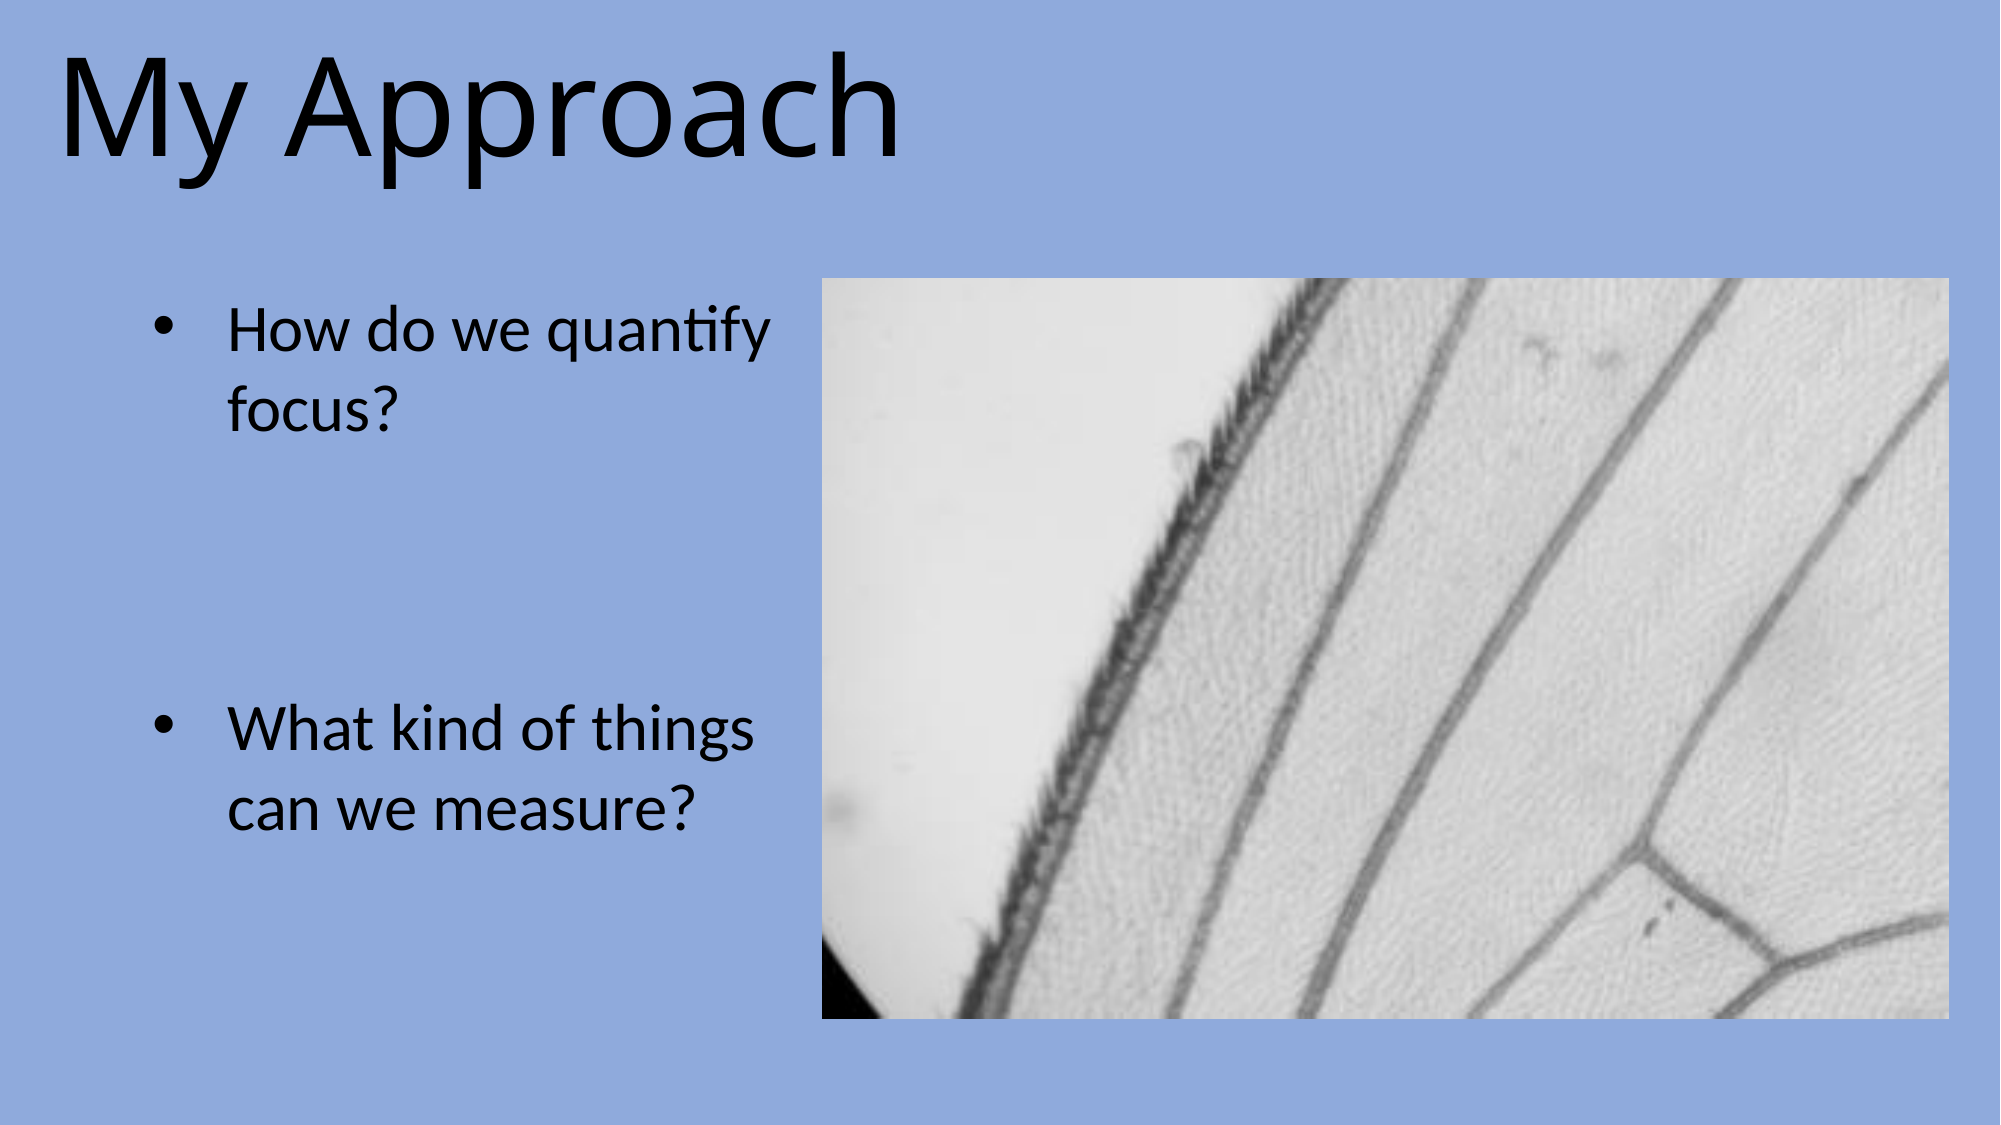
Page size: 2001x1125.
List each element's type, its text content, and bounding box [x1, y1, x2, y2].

title My Approach [39, 3, 1765, 221]
text_box What kind of things can we measure? [137, 676, 790, 851]
text_box How do we quantify focus? [137, 277, 822, 452]
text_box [822, 277, 1950, 1020]
